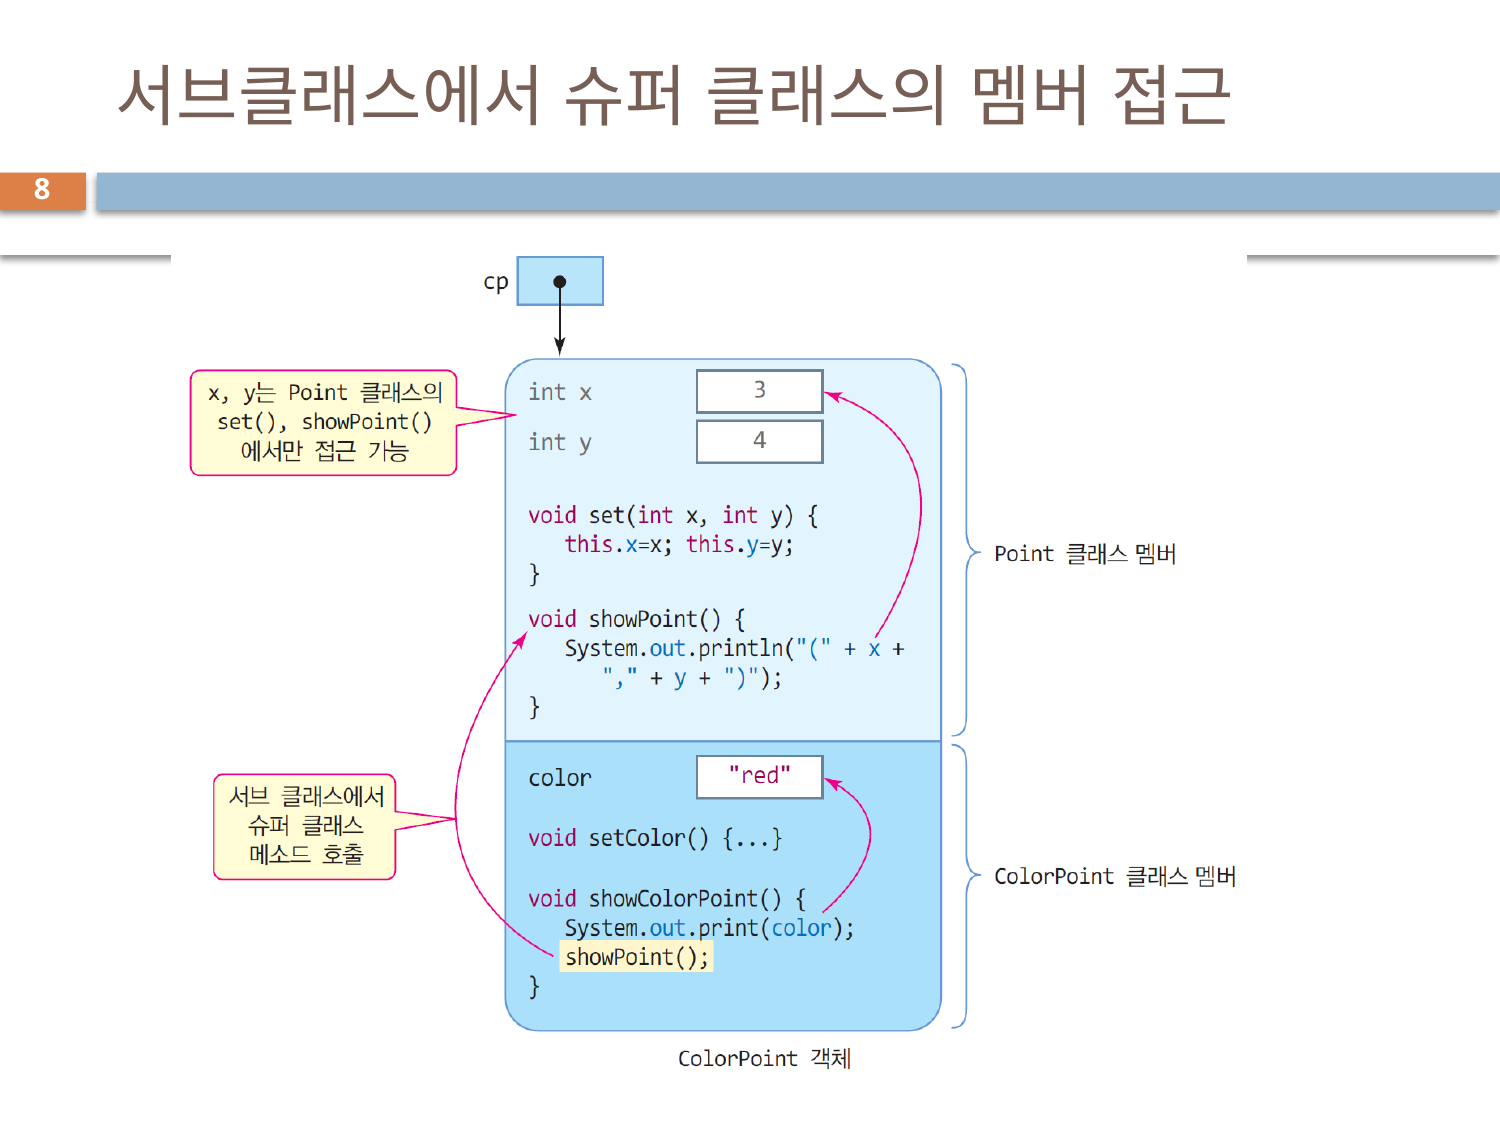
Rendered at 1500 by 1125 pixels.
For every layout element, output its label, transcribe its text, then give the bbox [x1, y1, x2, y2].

slide_number 8 [0, 170, 87, 211]
picture [170, 231, 1247, 1086]
title 서브클래스에서 슈퍼 클래스의 멤버 접근 [100, 37, 1438, 149]
